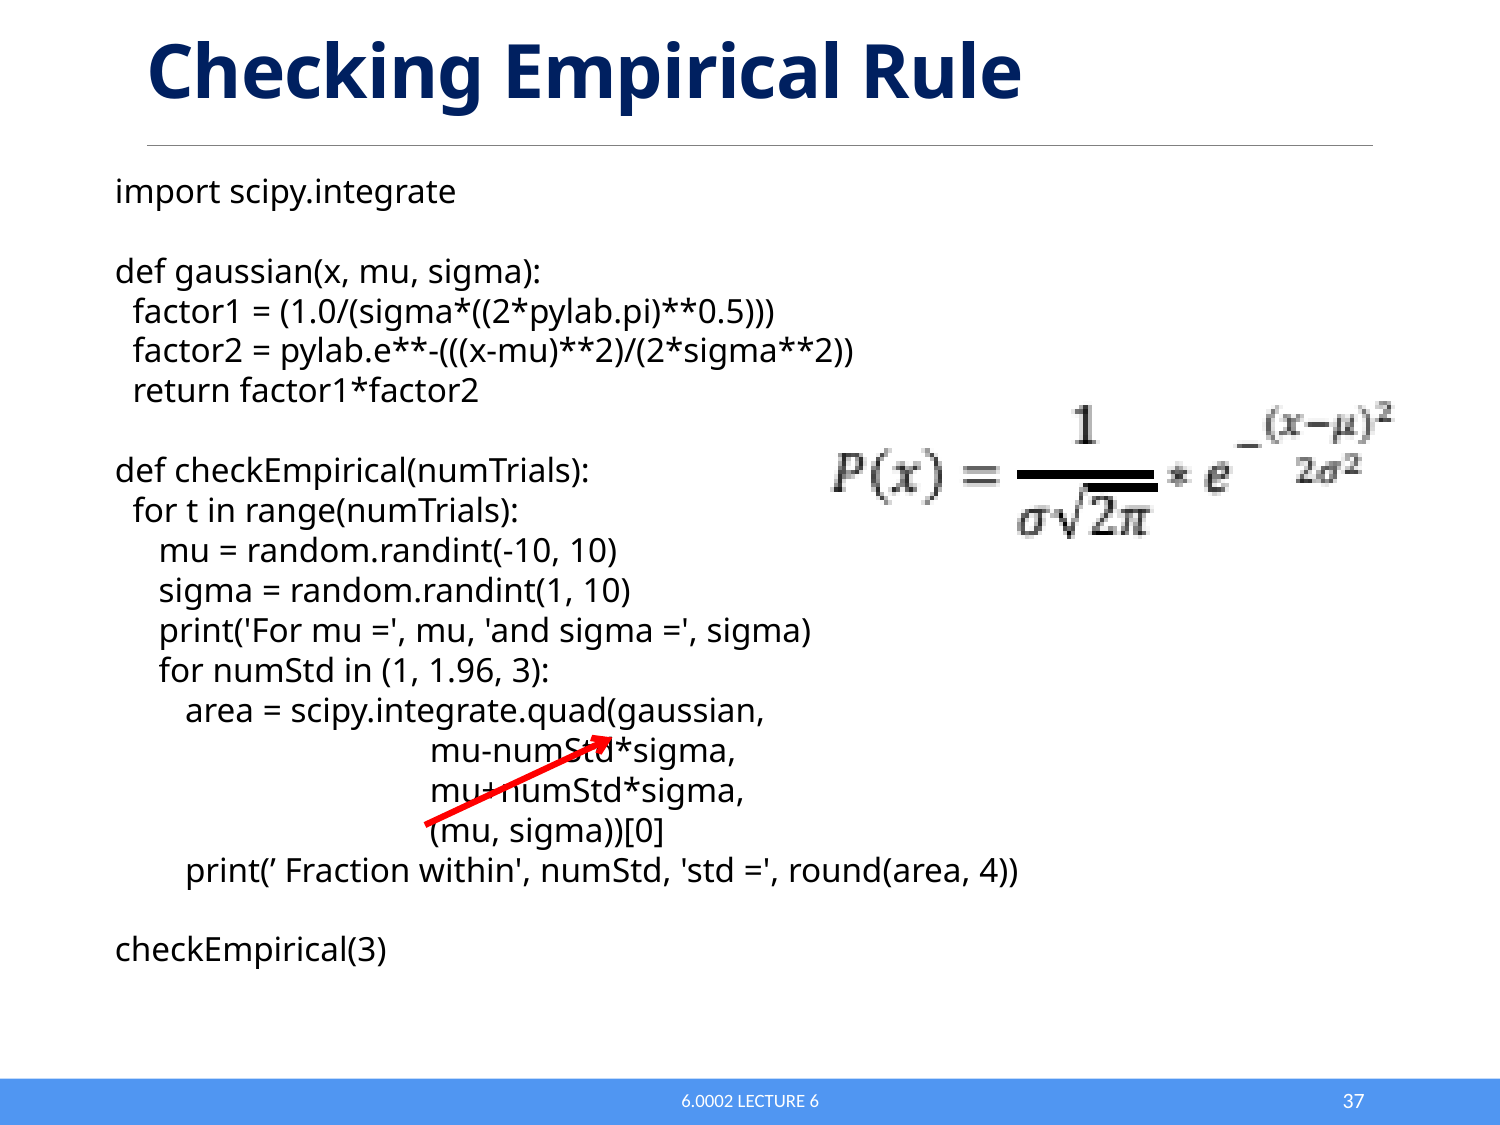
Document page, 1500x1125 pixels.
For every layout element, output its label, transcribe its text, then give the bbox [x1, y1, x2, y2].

slide_number 37 [1218, 1069, 1380, 1125]
footer 6.0002 Lecture 6 [453, 1069, 1047, 1125]
text_box import scipy.integrate def gaussian(x, mu, sigma): factor1 = (1.0/(sigma*((2*pylab.pi)**0.5))) factor2 = pylab.e**-(((x-mu)**2)/(2*sigma**2)) return factor1*factor2 def checkEmpirical(numTrials): for t in range(numTrials): mu = random.randint(-10, 10) sigma = random.randint(1, 10) print('For mu =', mu, 'and sigma =', sigma) for numStd in (1, 1.96, 3): area = scipy.integrate.quad(gaussian, mu-numStd*sigma, mu+numStd*sigma, (mu, sigma))[0] print(’ Fraction within', numStd, 'std =', round(area, 4)) checkEmpirical(3) [99, 162, 1457, 988]
picture [797, 397, 1421, 553]
title Checking Empirical Rule [131, 42, 1369, 122]
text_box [424, 736, 613, 826]
